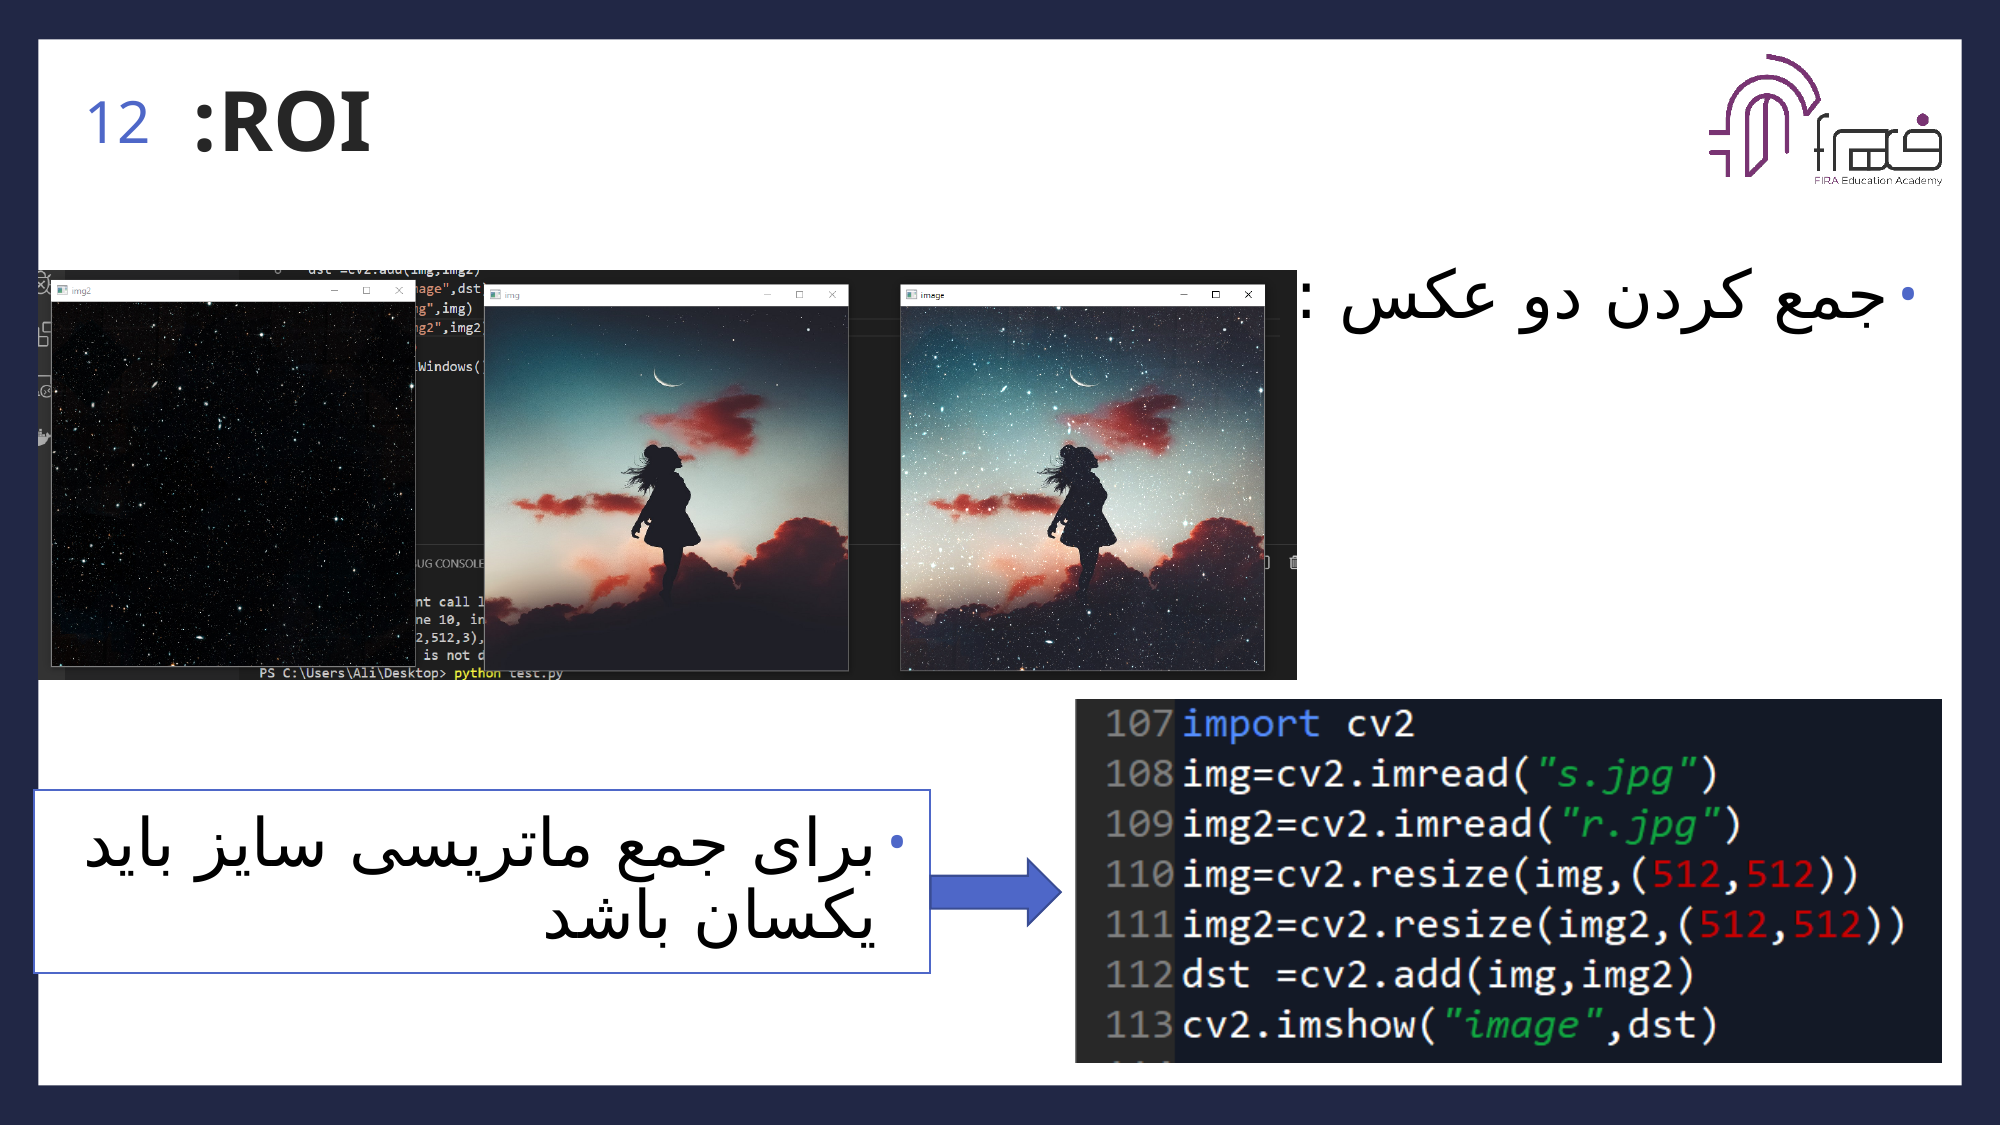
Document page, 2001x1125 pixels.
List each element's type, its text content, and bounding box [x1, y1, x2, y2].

slide_number 12 [50, 67, 166, 183]
text_box برای جمع ماتریسی سایز باید یکسان باشد [34, 789, 931, 973]
title ROI: [176, 67, 1655, 183]
picture [1075, 699, 1942, 1063]
text_box [929, 856, 1063, 928]
list جمع کردن دو عکس : [50, 205, 1942, 389]
picture [1709, 54, 1942, 186]
picture [38, 270, 1297, 680]
